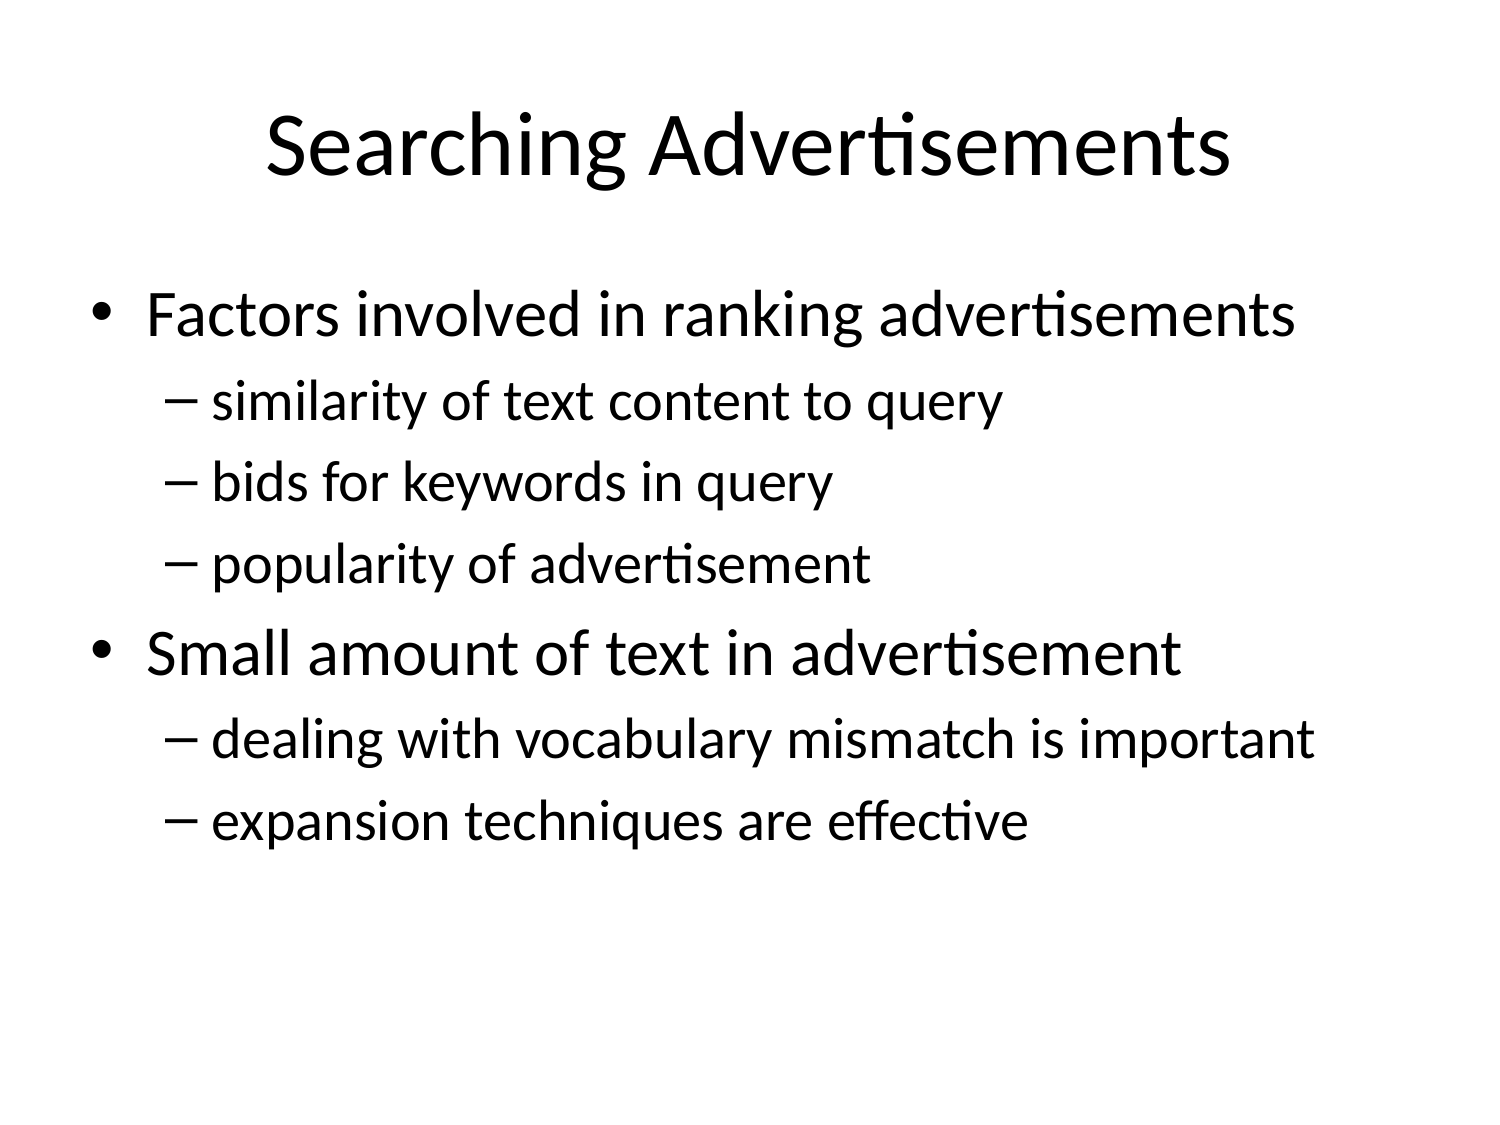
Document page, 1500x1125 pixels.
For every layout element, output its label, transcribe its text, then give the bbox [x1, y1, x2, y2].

title Searching Advertisements [75, 45, 1425, 233]
list Factors involved in ranking advertisements similarity of text content to query bids for keywords in query popularity of advertisement Small amount of text in advertisement dealing with vocabulary mismatch is important expansion techniques are effective [75, 262, 1425, 1005]
